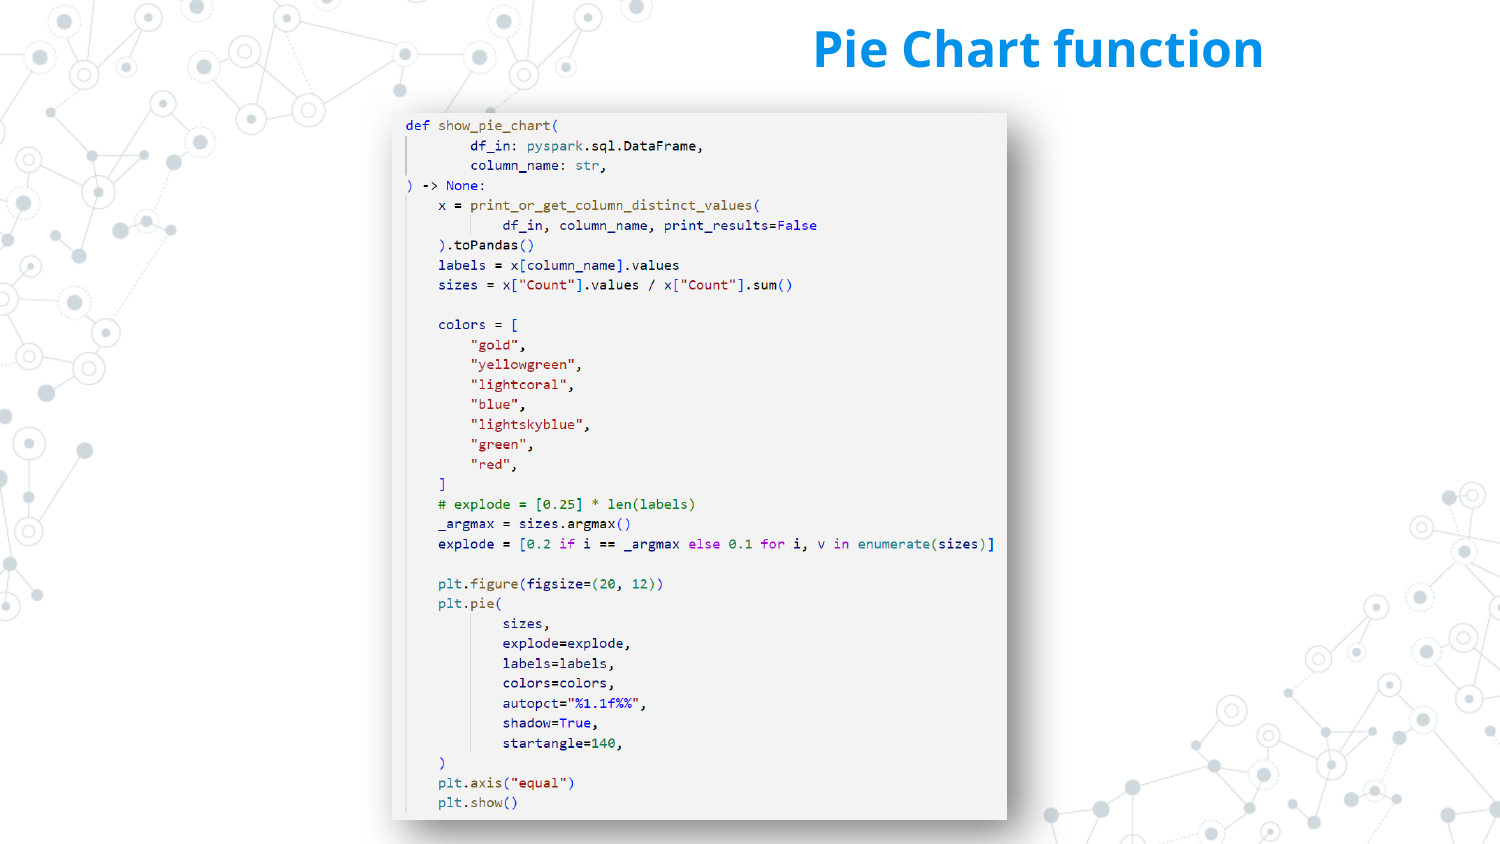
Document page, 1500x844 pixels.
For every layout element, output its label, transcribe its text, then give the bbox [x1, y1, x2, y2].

picture [0, 0, 1500, 844]
title Pie Chart function [797, 24, 1285, 93]
